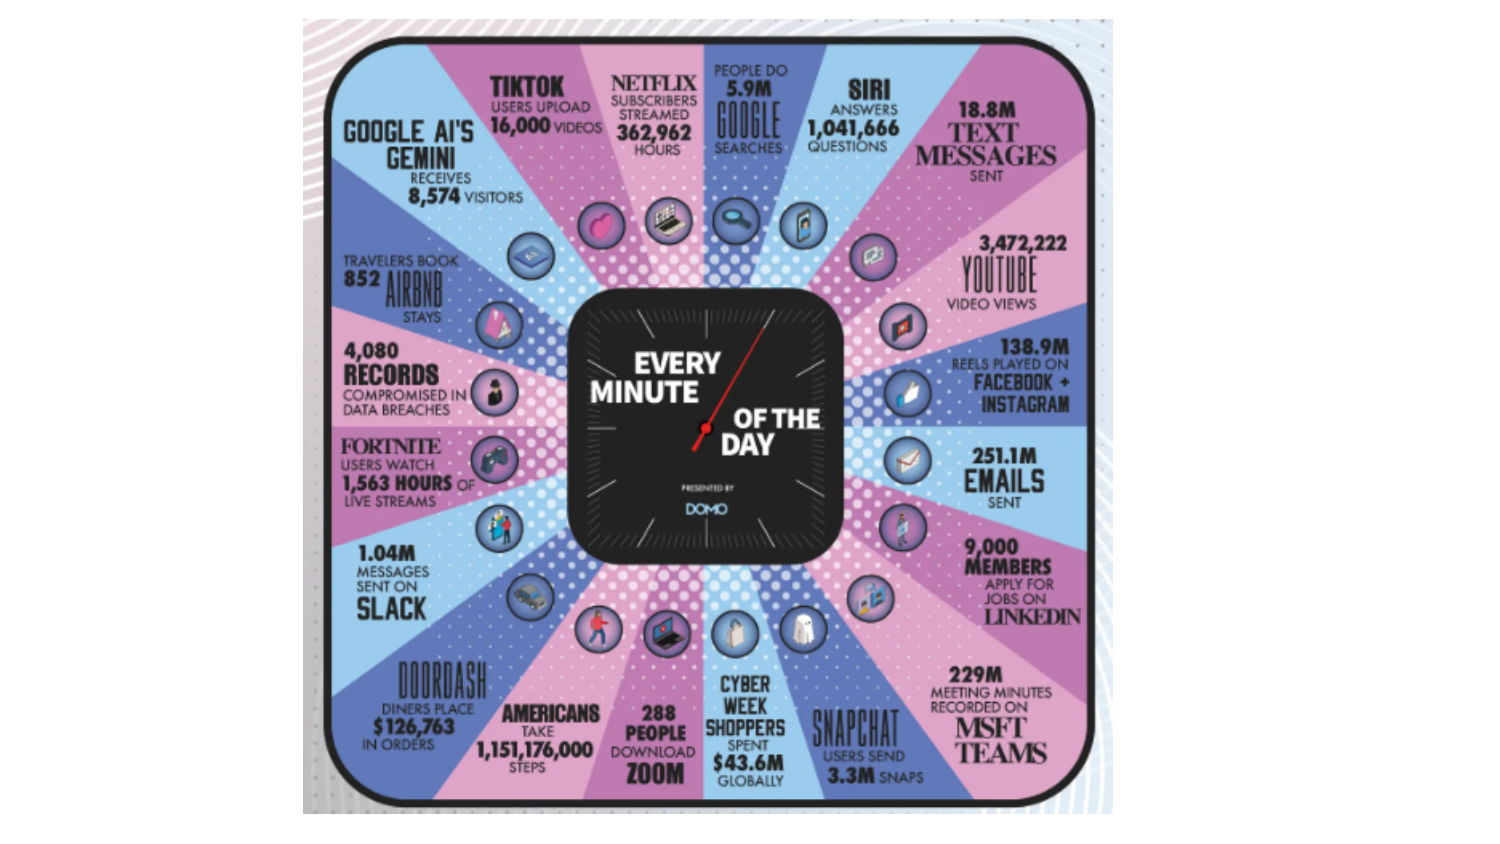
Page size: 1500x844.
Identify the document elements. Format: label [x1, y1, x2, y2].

picture [303, 19, 1114, 815]
